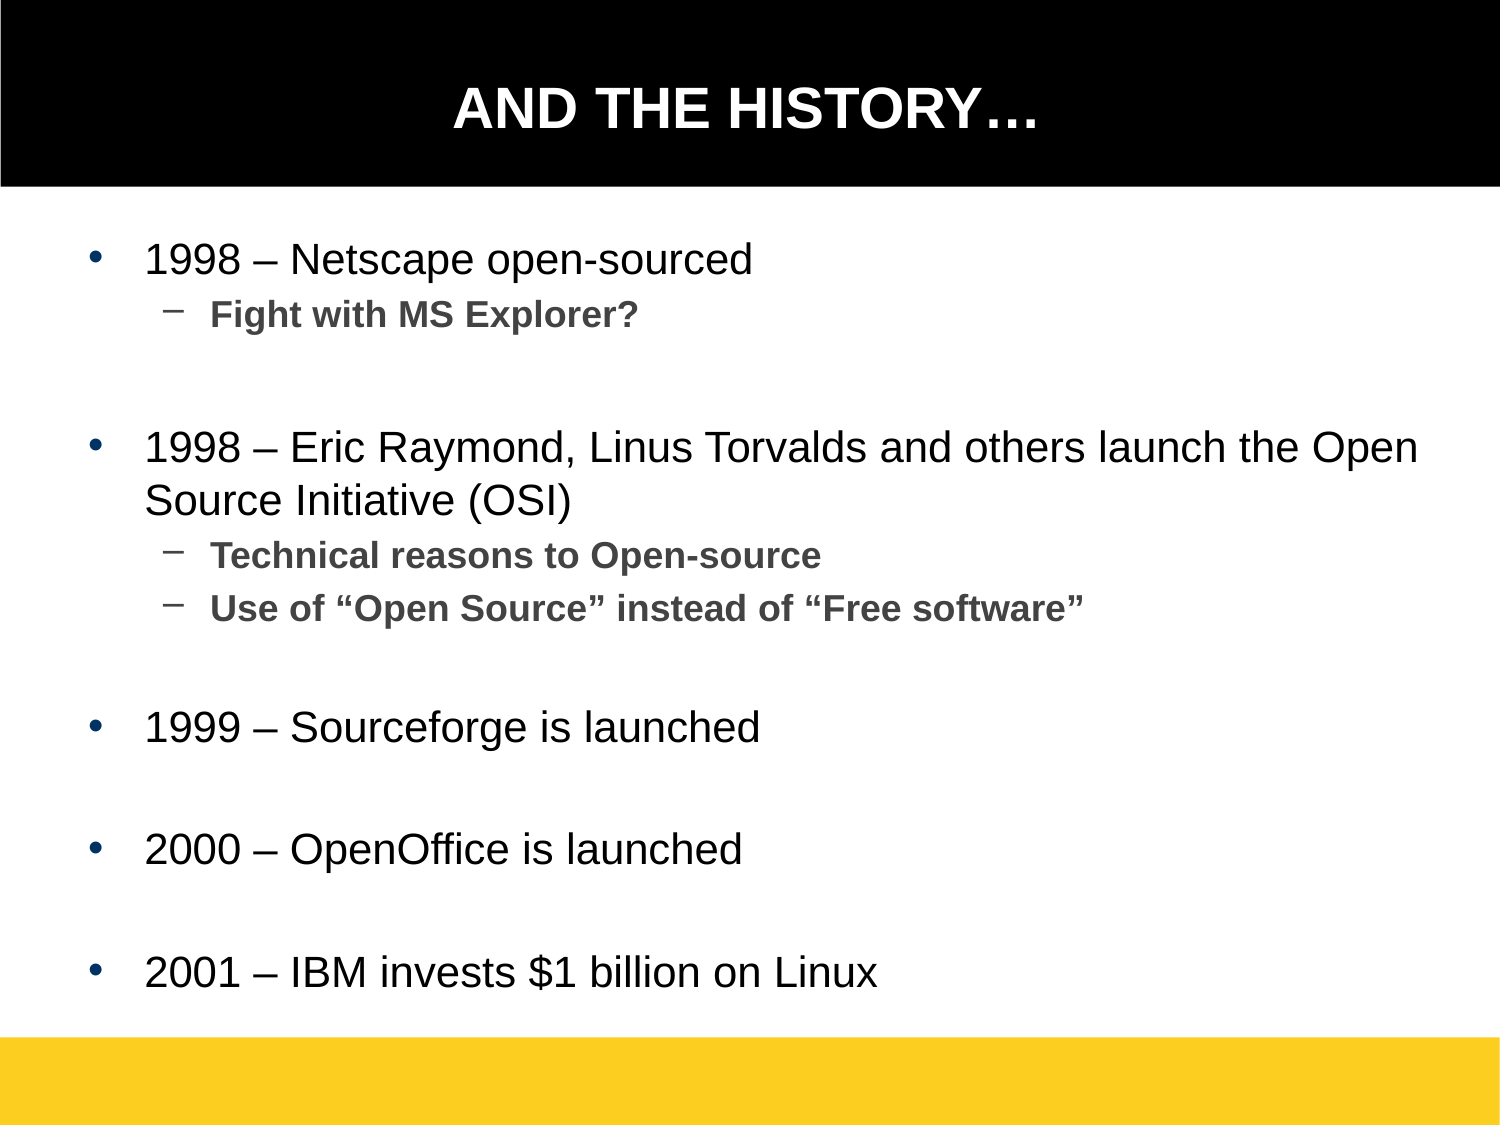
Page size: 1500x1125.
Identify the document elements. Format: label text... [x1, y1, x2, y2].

title And the History… [72, 23, 1438, 187]
list 1998 – Netscape open-sourced Fight with MS Explorer? 1998 – Eric Raymond, Linus Torvalds and others launch the Open Source Initiative (OSI) Technical reasons to Open-source Use of “Open Source” instead of “Free software” 1999 – Sourceforge is launched 2000 – OpenOffice is launched 2001 – IBM invests $1 billion on Linux [72, 222, 1438, 1044]
